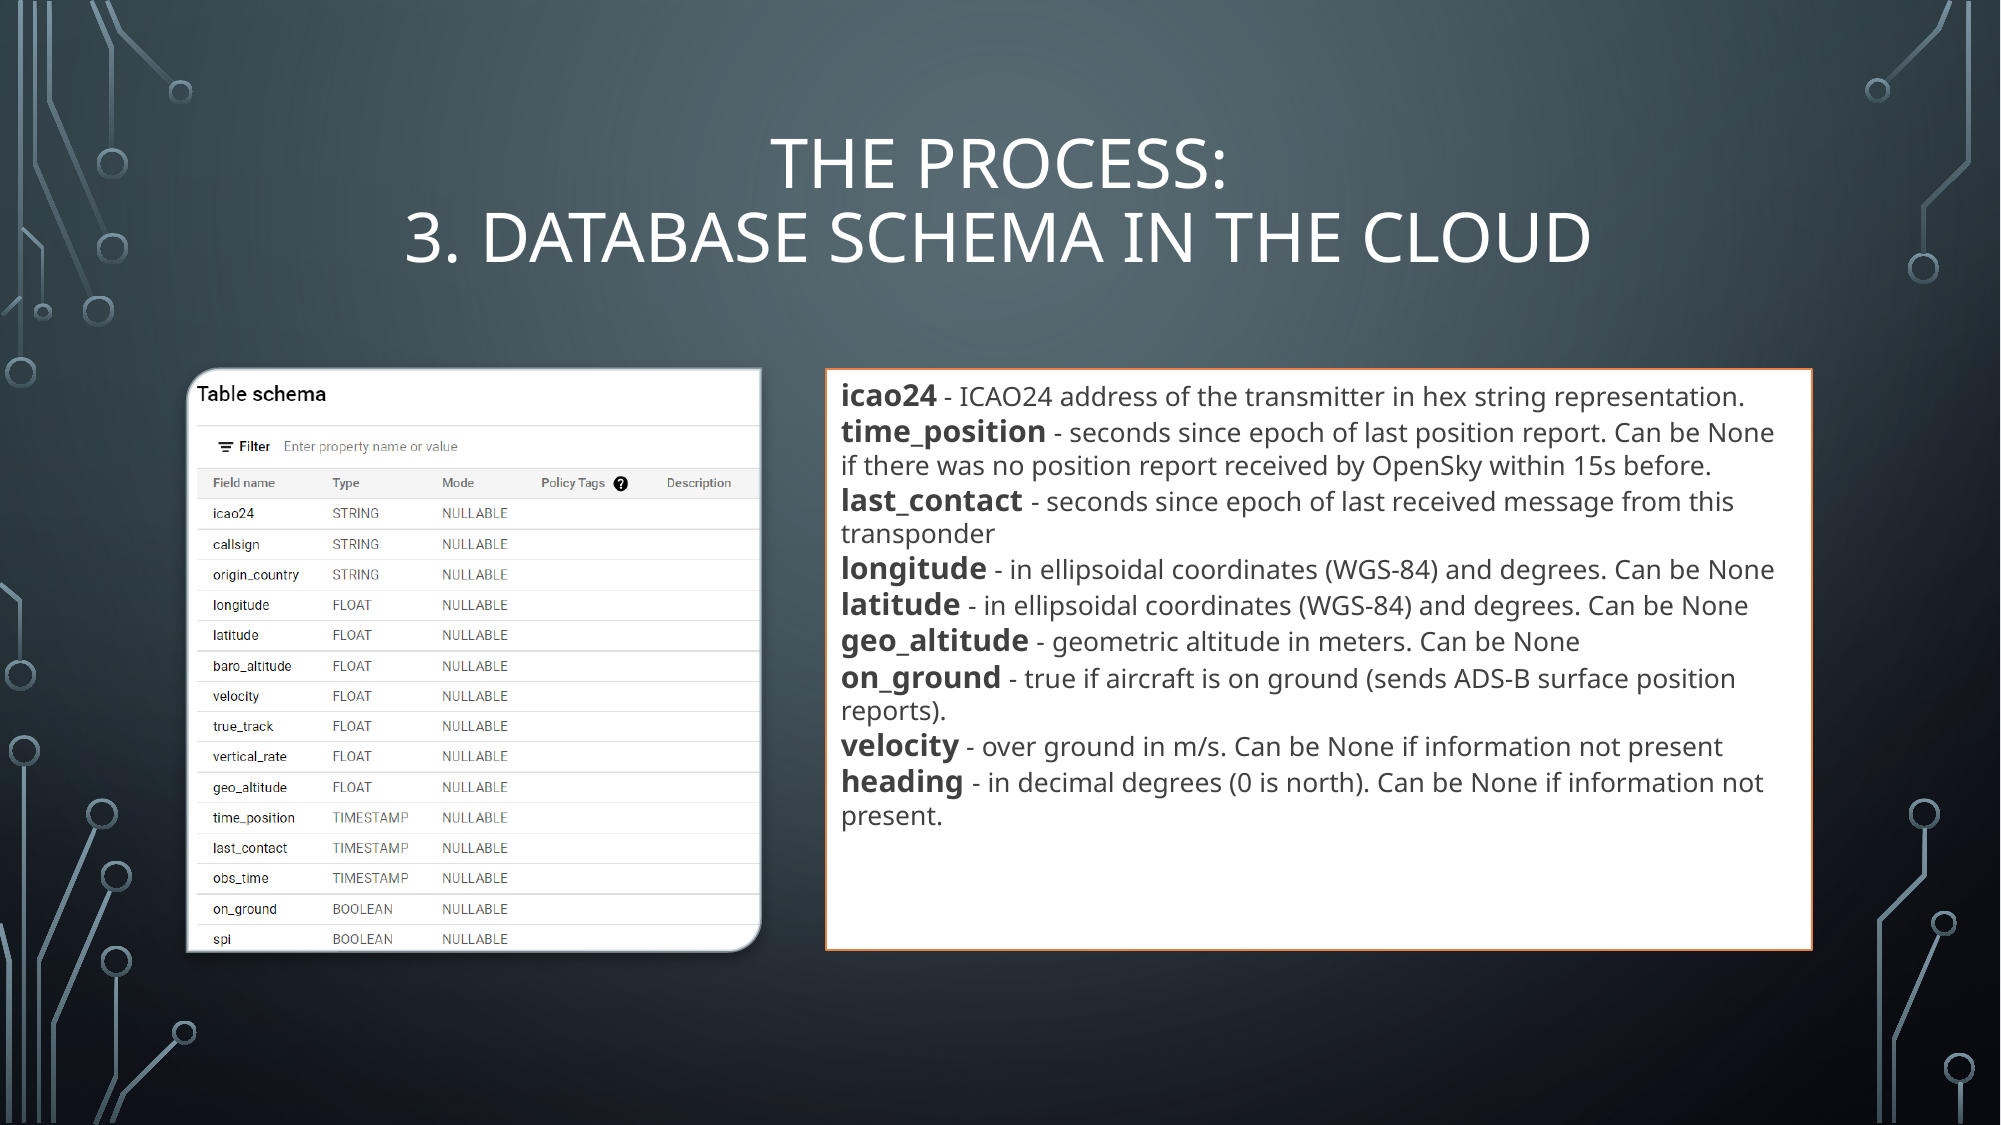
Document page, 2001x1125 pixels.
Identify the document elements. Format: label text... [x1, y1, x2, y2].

text_box icao24 - ICAO24 address of the transmitter in hex string representation. time_position - seconds since epoch of last position report. Can be None if there was no position report received by OpenSky within 15s before. last_contact - seconds since epoch of last received message from this transponder longitude - in ellipsoidal coordinates (WGS-84) and degrees. Can be None latitude - in ellipsoidal coordinates (WGS-84) and degrees. Can be None geo_altitude - geometric altitude in meters. Can be None on_ground - true if aircraft is on ground (sends ADS-B surface position reports). velocity - over ground in m/s. Can be None if information not present heading - in decimal degrees (0 is north). Can be None if information not present. [825, 368, 1813, 951]
picture [186, 368, 761, 952]
title The Process: 3. Database Schema in the Cloud [187, 81, 1813, 325]
